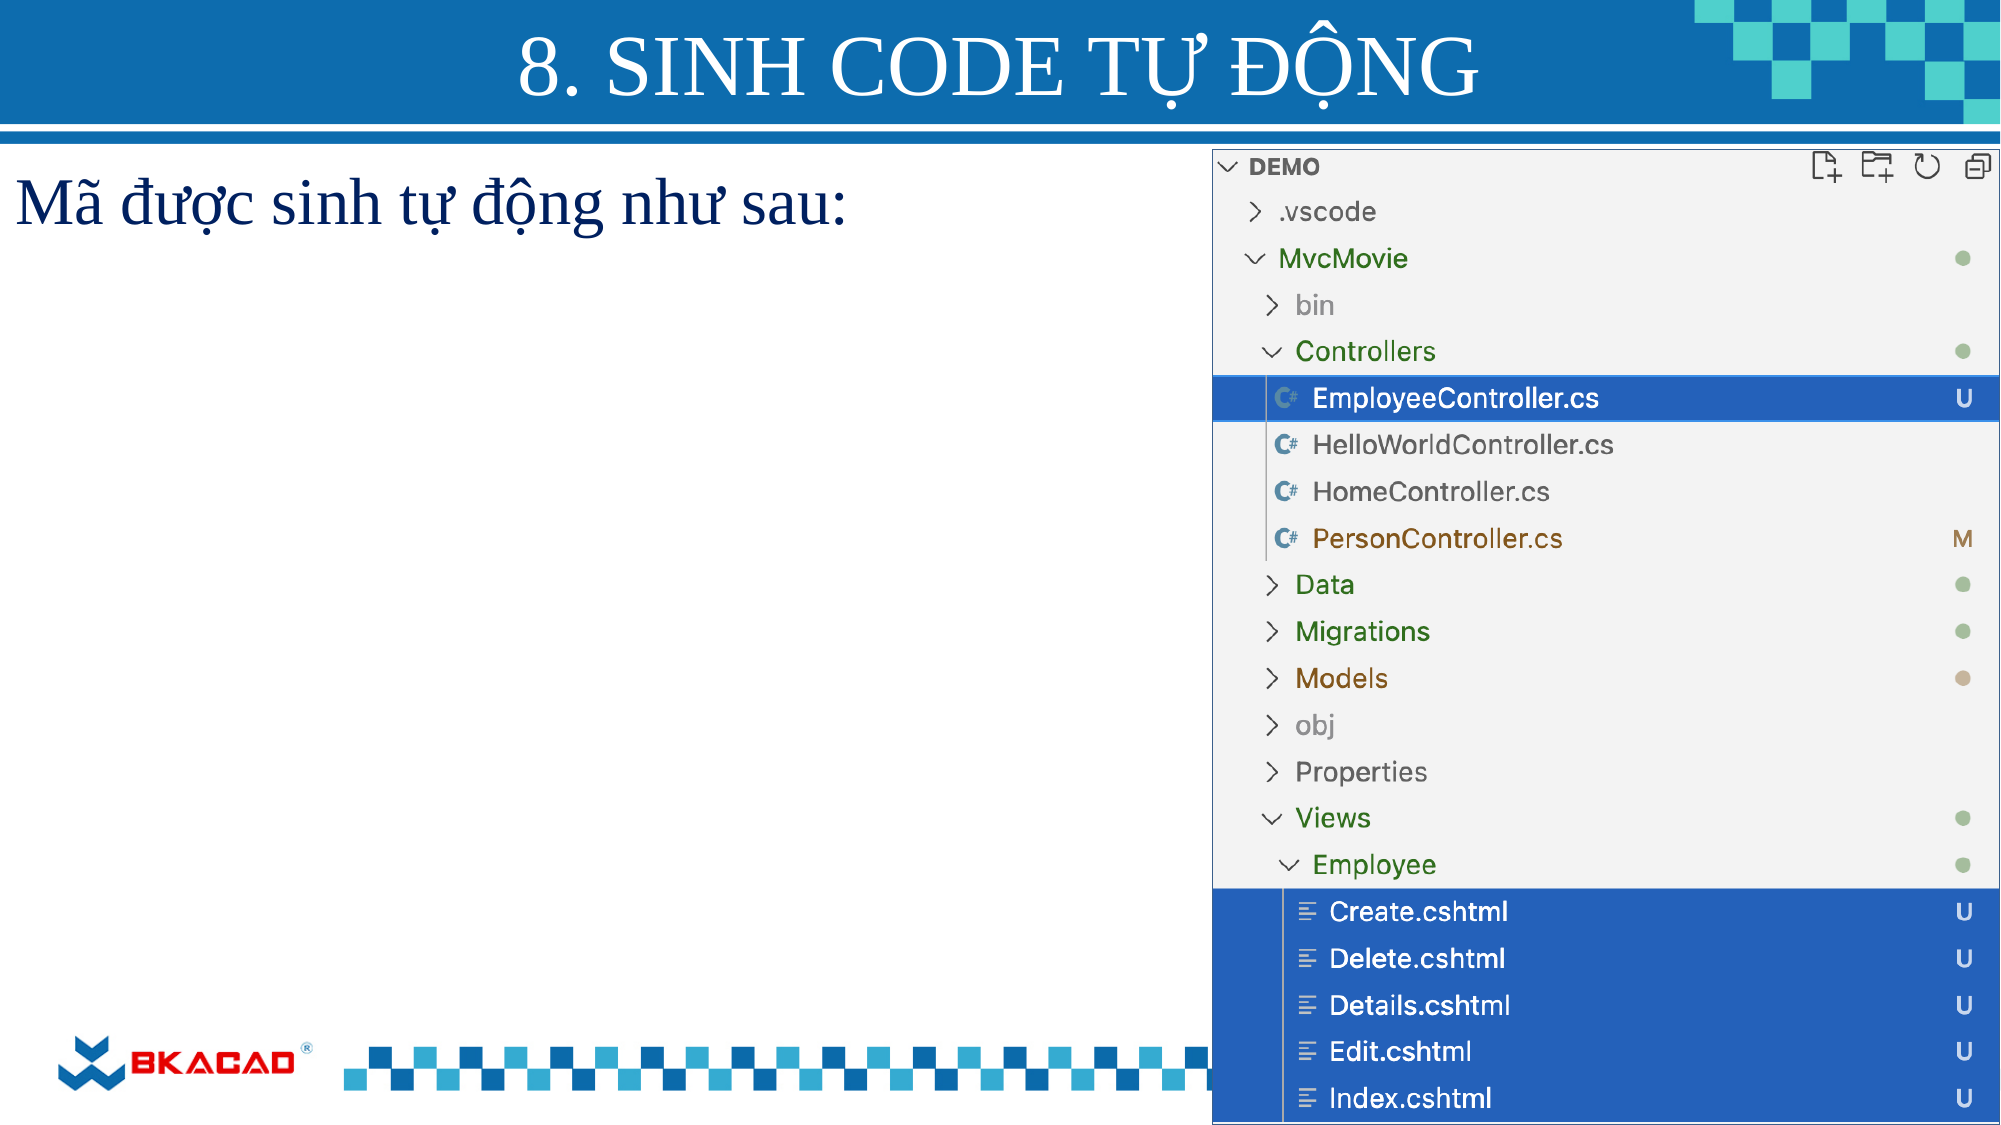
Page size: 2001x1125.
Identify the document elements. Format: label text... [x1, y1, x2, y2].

title 8. SINH CODE TỰ ĐỘNG [0, 0, 2000, 121]
picture [0, 0, 2001, 1125]
list Mã được sinh tự động như sau: [0, 149, 1210, 250]
